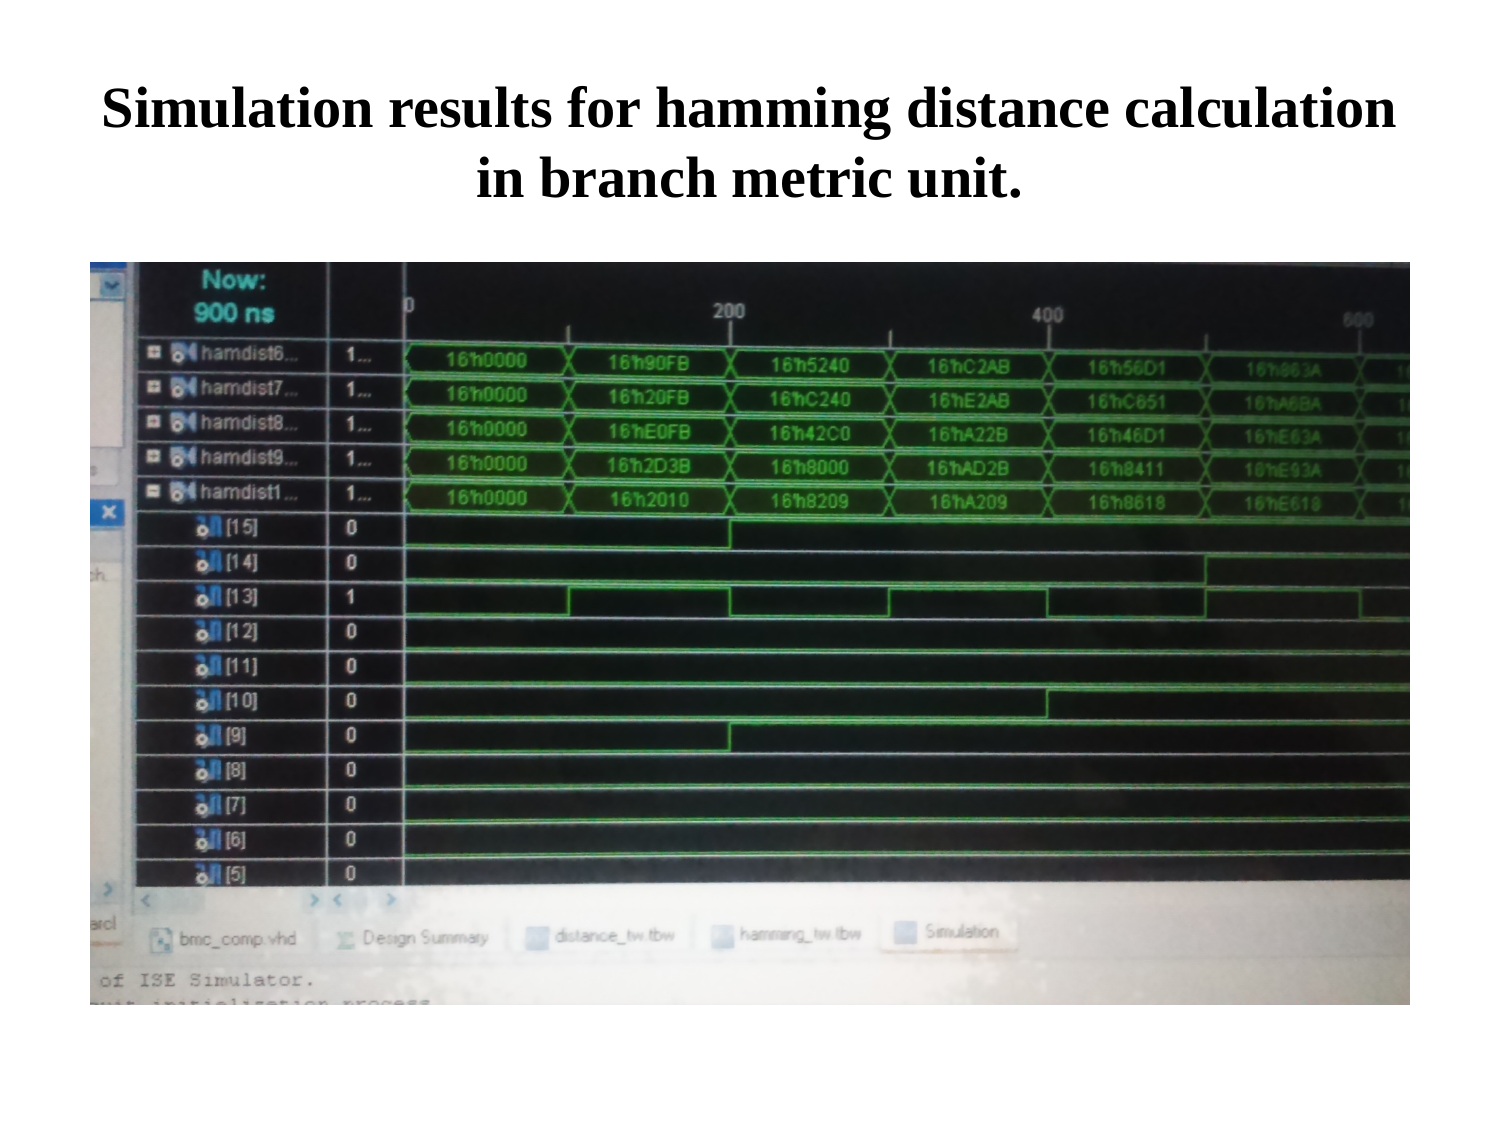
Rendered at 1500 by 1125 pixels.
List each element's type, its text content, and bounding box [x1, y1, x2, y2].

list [89, 262, 1411, 1006]
title Simulation results for hamming distance calculation in branch metric unit. [75, 45, 1425, 233]
